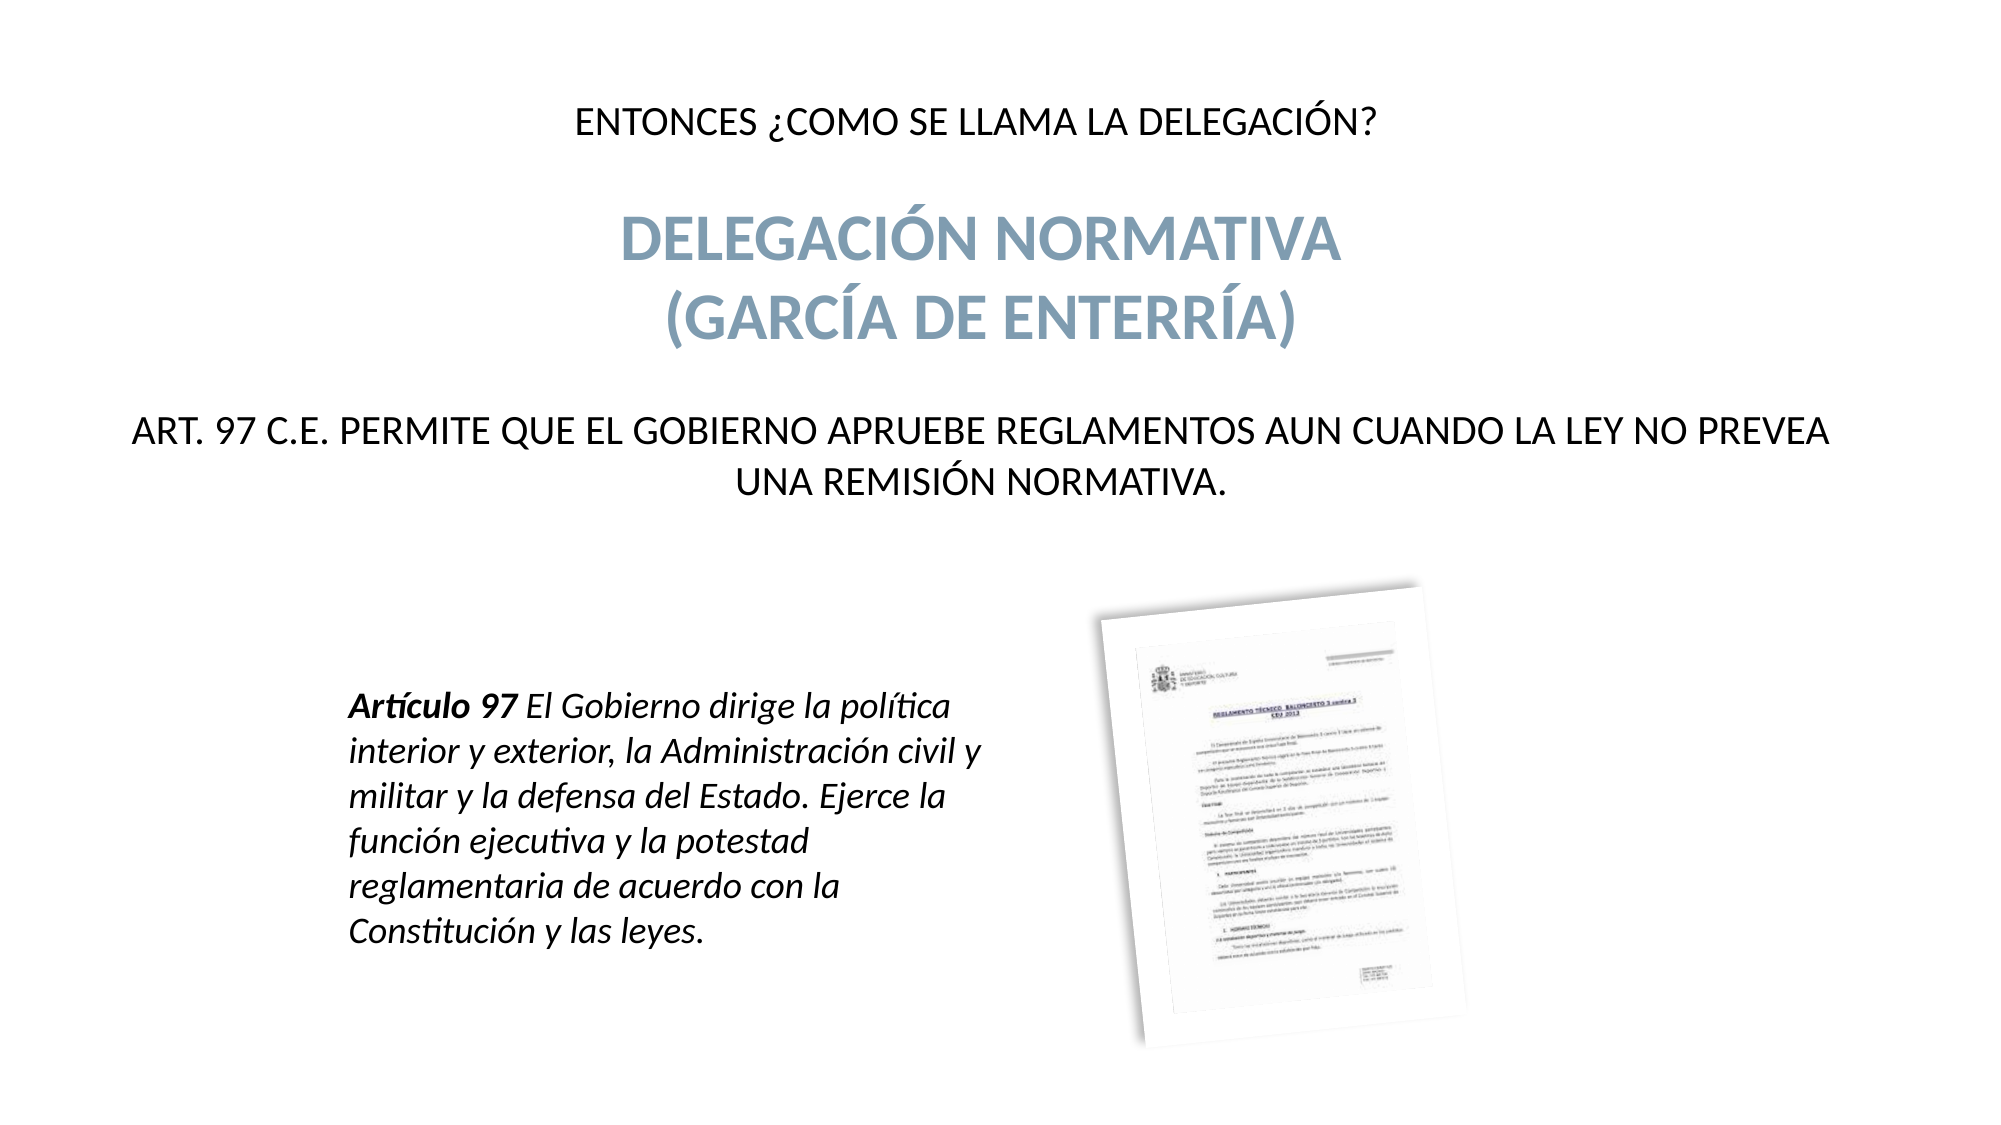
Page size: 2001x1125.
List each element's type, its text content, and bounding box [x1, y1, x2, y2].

text_box Artículo 97 El Gobierno dirige la política interior y exterior, la Administración civil y militar y la defensa del Estado. Ejerce la función ejecutiva y la potestad reglamentaria de acuerdo con la Constitución y las leyes. [333, 673, 1017, 959]
picture [1136, 622, 1432, 1013]
text_box ENTONCES ¿COMO SE LLAMA LA DELEGACIÓN? DELEGACIÓN NORMATIVA (GARCÍA DE ENTERRÍA) ART. 97 C.E. PERMITE QUE EL GOBIERNO APRUEBE REGLAMENTOS AUN CUANDO LA LEY NO PREVEA UNA REMISIÓN NORMATIVA. [107, 40, 1856, 646]
